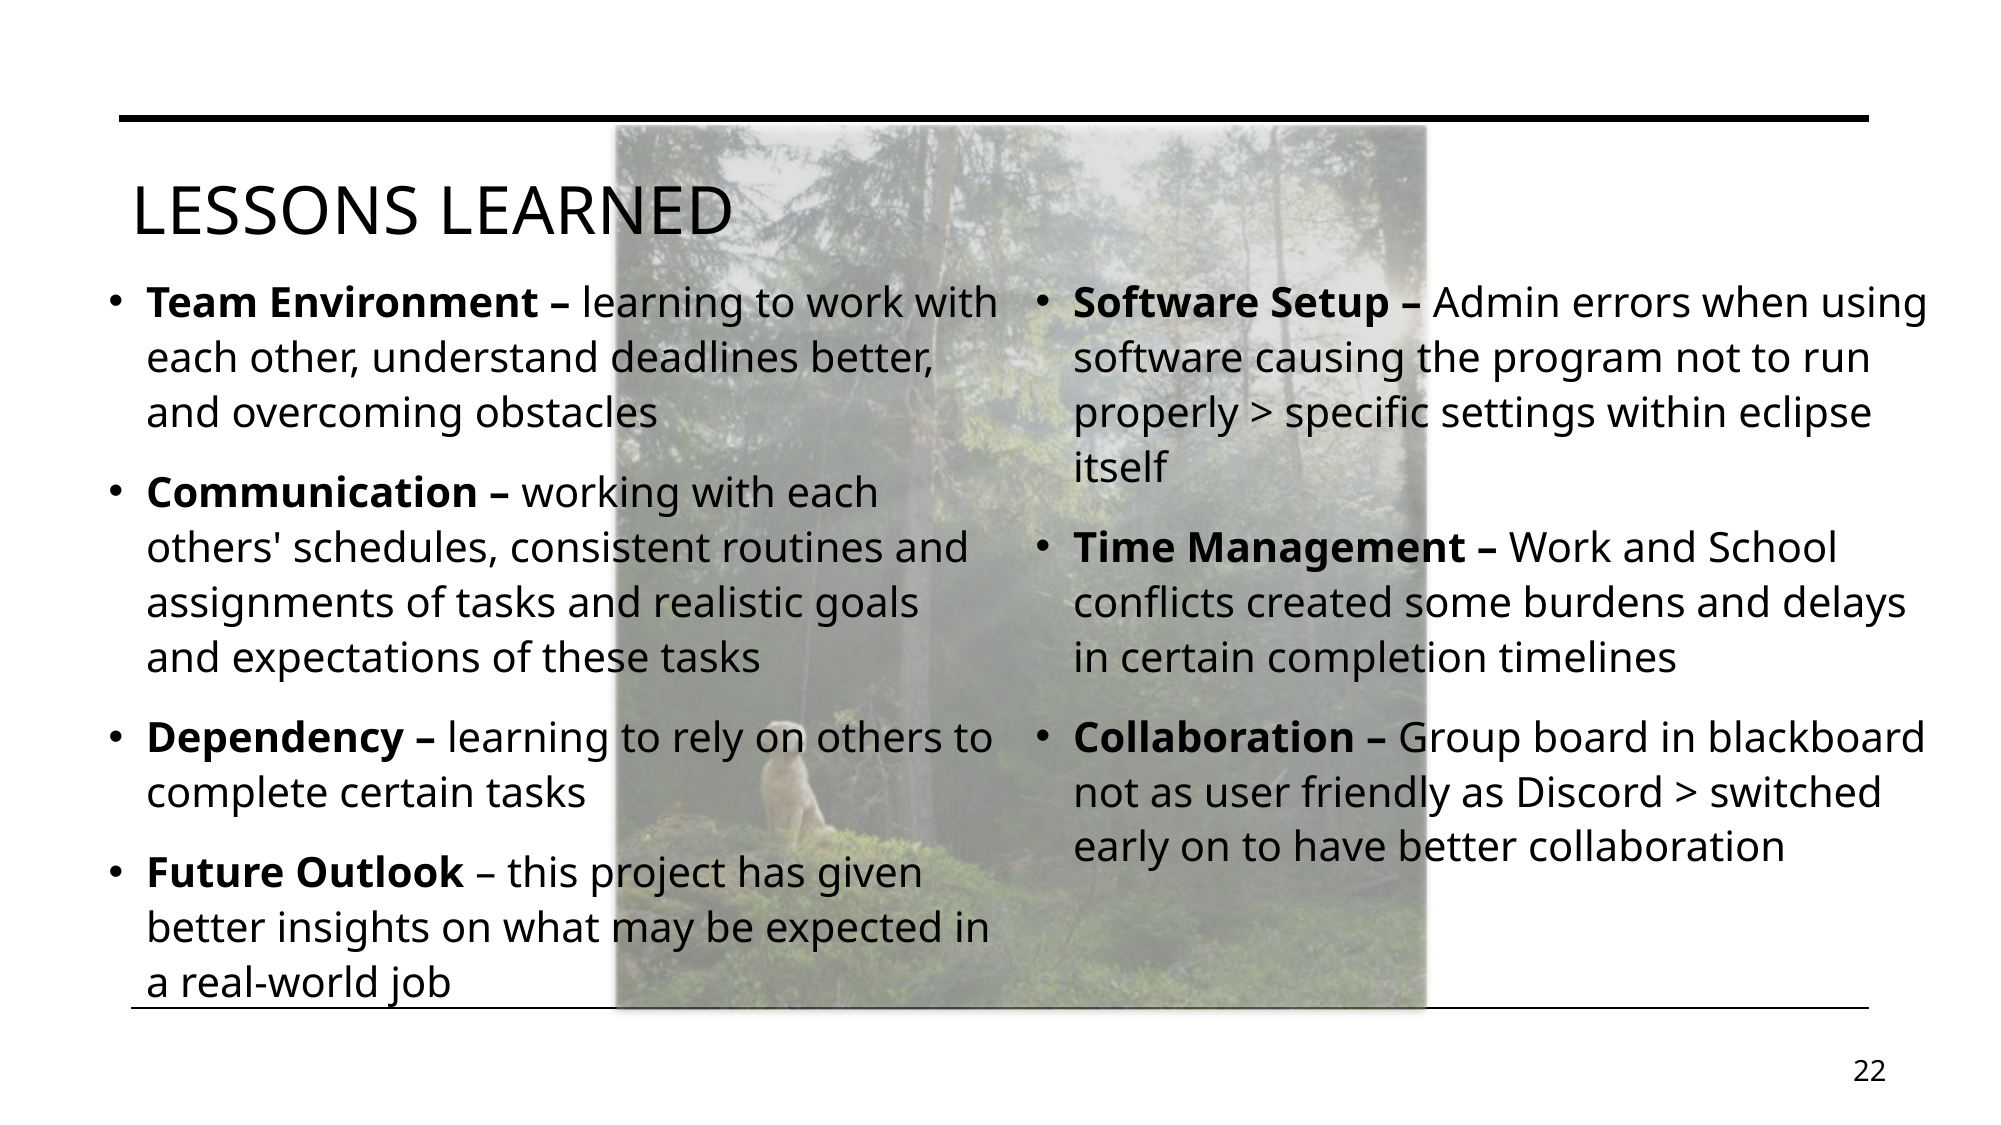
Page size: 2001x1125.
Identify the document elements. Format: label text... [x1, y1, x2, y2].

slide_number 22 [1791, 1042, 1902, 1103]
title Lessons Learned [116, 159, 615, 262]
list Software Setup – Admin errors when using software causing the program not to run properly > specific settings within eclipse itself Time Management – Work and School conflicts created some burdens and delays in certain completion timelines Collaboration – Group board in blackboard not as user friendly as Discord > switched early on to have better collaboration [1021, 263, 1948, 1017]
text_box Team Environment – learning to work with each other, understand deadlines better, and overcoming obstacles Communication – working with each others' schedules, consistent routines and assignments of tasks and realistic goals and expectations of these tasks Dependency – learning to rely on others to complete certain tasks Future Outlook – this project has given better insights on what may be expected in a real-world job [93, 262, 1021, 1017]
picture [615, 125, 1426, 1010]
